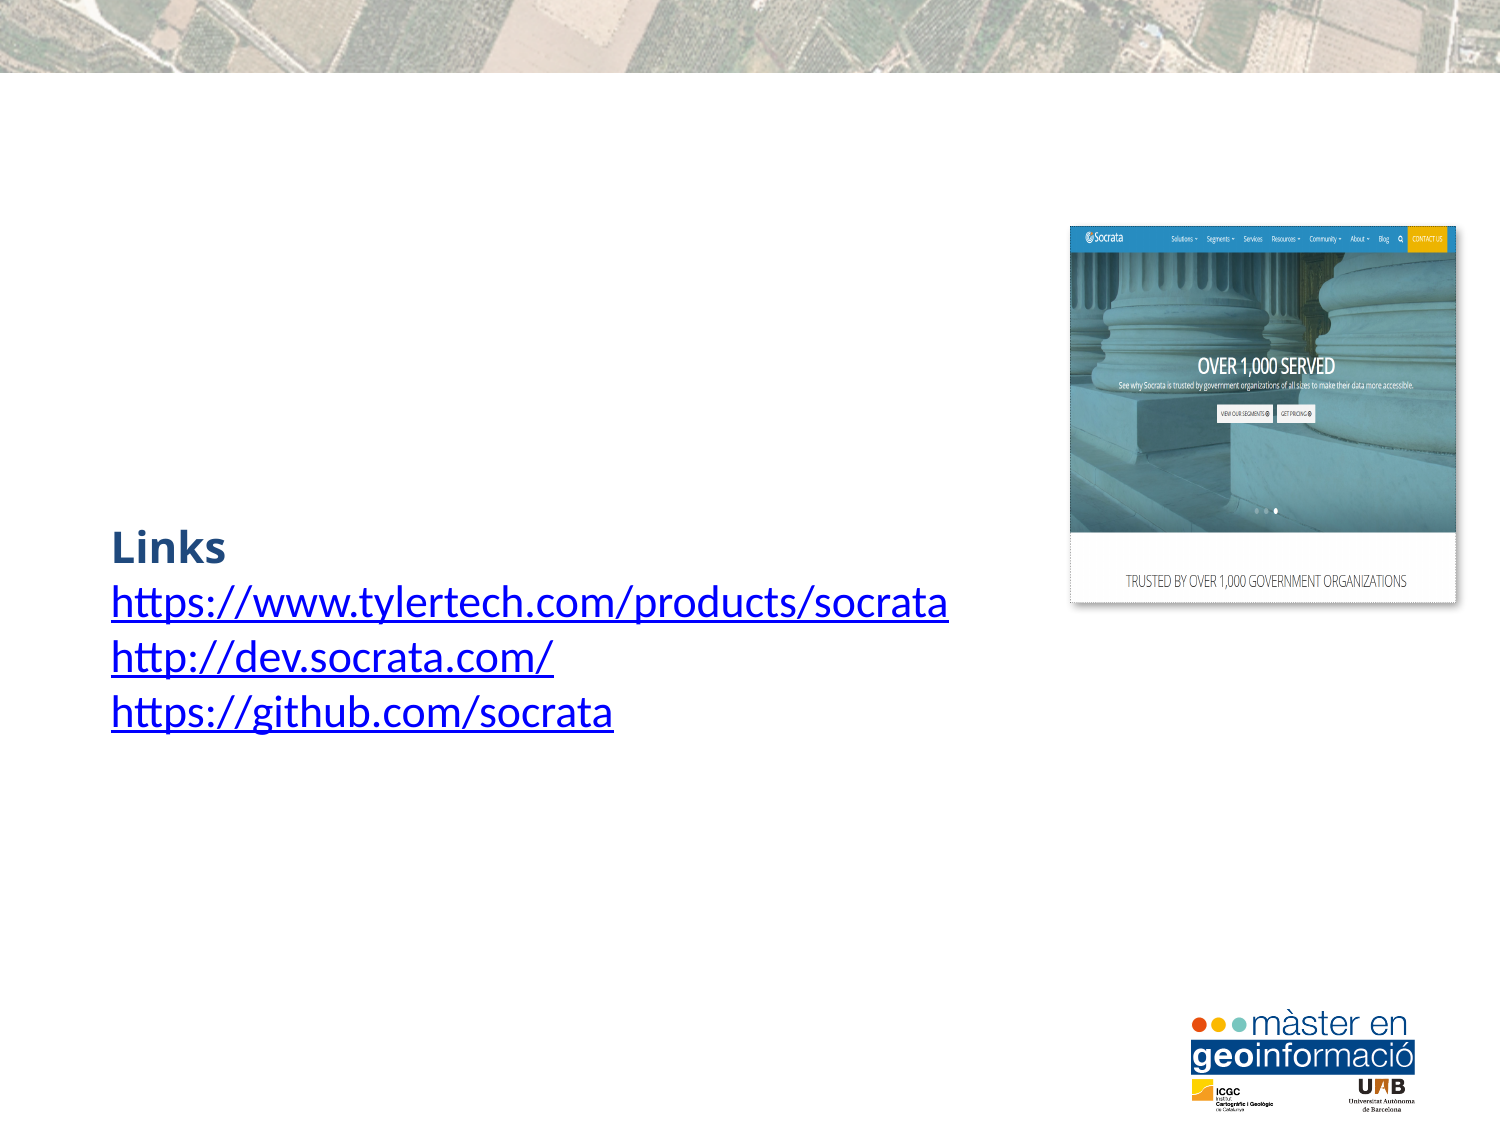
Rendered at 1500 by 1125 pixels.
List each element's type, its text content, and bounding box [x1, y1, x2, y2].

picture [0, 0, 1500, 73]
picture [1070, 226, 1456, 604]
text_box Links https://www.tylertech.com/products/socrata http://dev.socrata.com/ https://github.com/socrata [96, 505, 1188, 877]
picture [1191, 1004, 1425, 1112]
